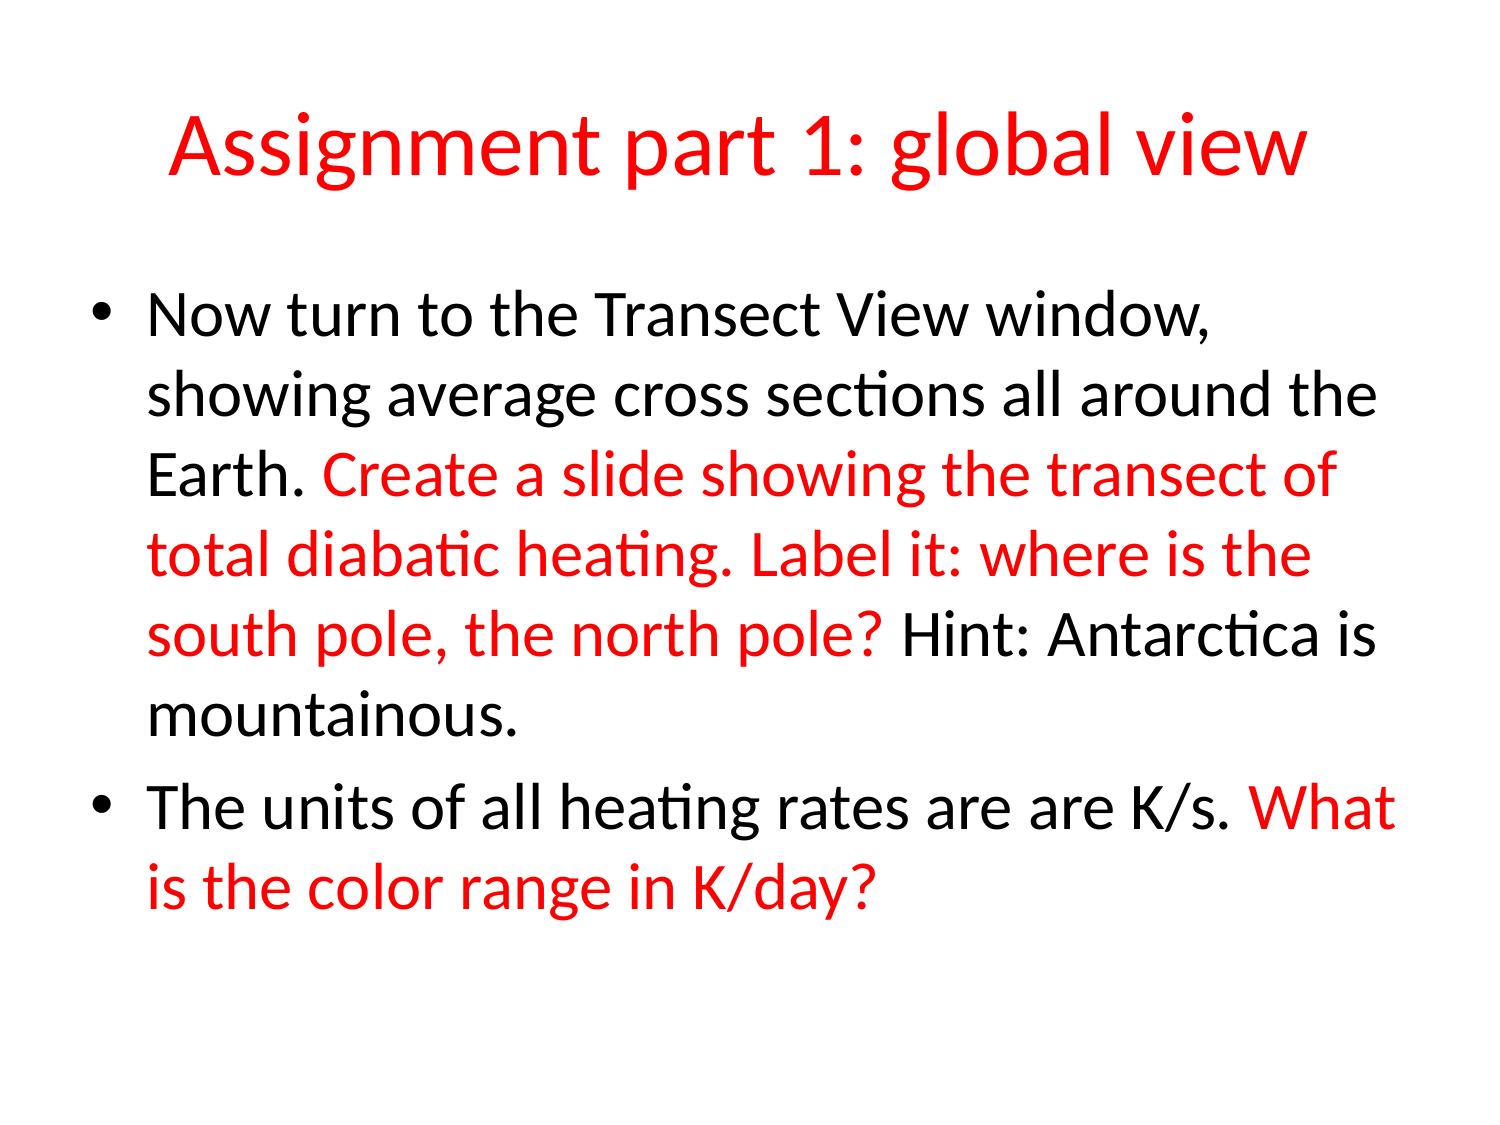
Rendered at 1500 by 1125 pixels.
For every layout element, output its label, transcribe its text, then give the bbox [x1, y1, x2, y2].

title Assignment part 1: global view [75, 45, 1425, 233]
list Now turn to the Transect View window, showing average cross sections all around the Earth. Create a slide showing the transect of total diabatic heating. Label it: where is the south pole, the north pole? Hint: Antarctica is mountainous. The units of all heating rates are are K/s. What is the color range in K/day? [75, 262, 1425, 1005]
